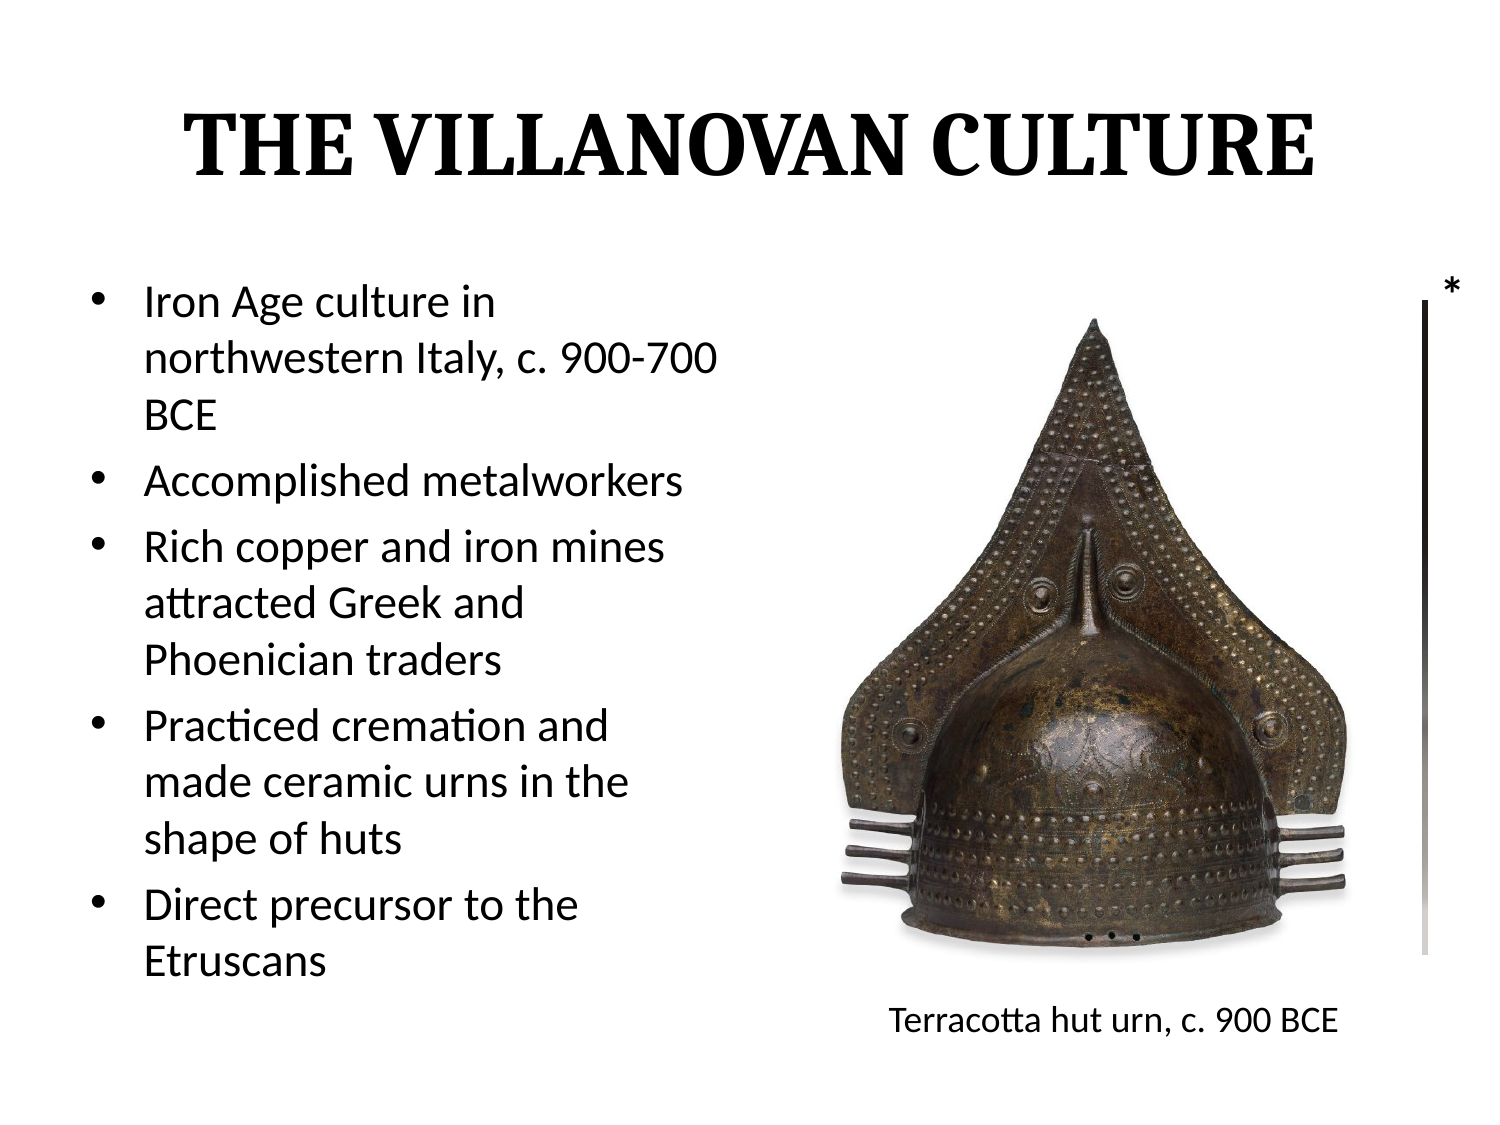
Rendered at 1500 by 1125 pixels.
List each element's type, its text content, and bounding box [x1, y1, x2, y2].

picture [1422, 299, 1429, 955]
list Iron Age culture in northwestern Italy, c. 900-700 BCE Accomplished metalworkers Rich copper and iron mines attracted Greek and Phoenician traders Practiced cremation and made ceramic urns in the shape of huts Direct precursor to the Etruscans [75, 262, 738, 1005]
title The Villanovan Culture [75, 45, 1425, 233]
text_box * [1424, 255, 1500, 330]
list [765, 262, 1422, 1006]
text_box Terracotta hut urn, c. 900 BCE [800, 987, 1428, 1048]
